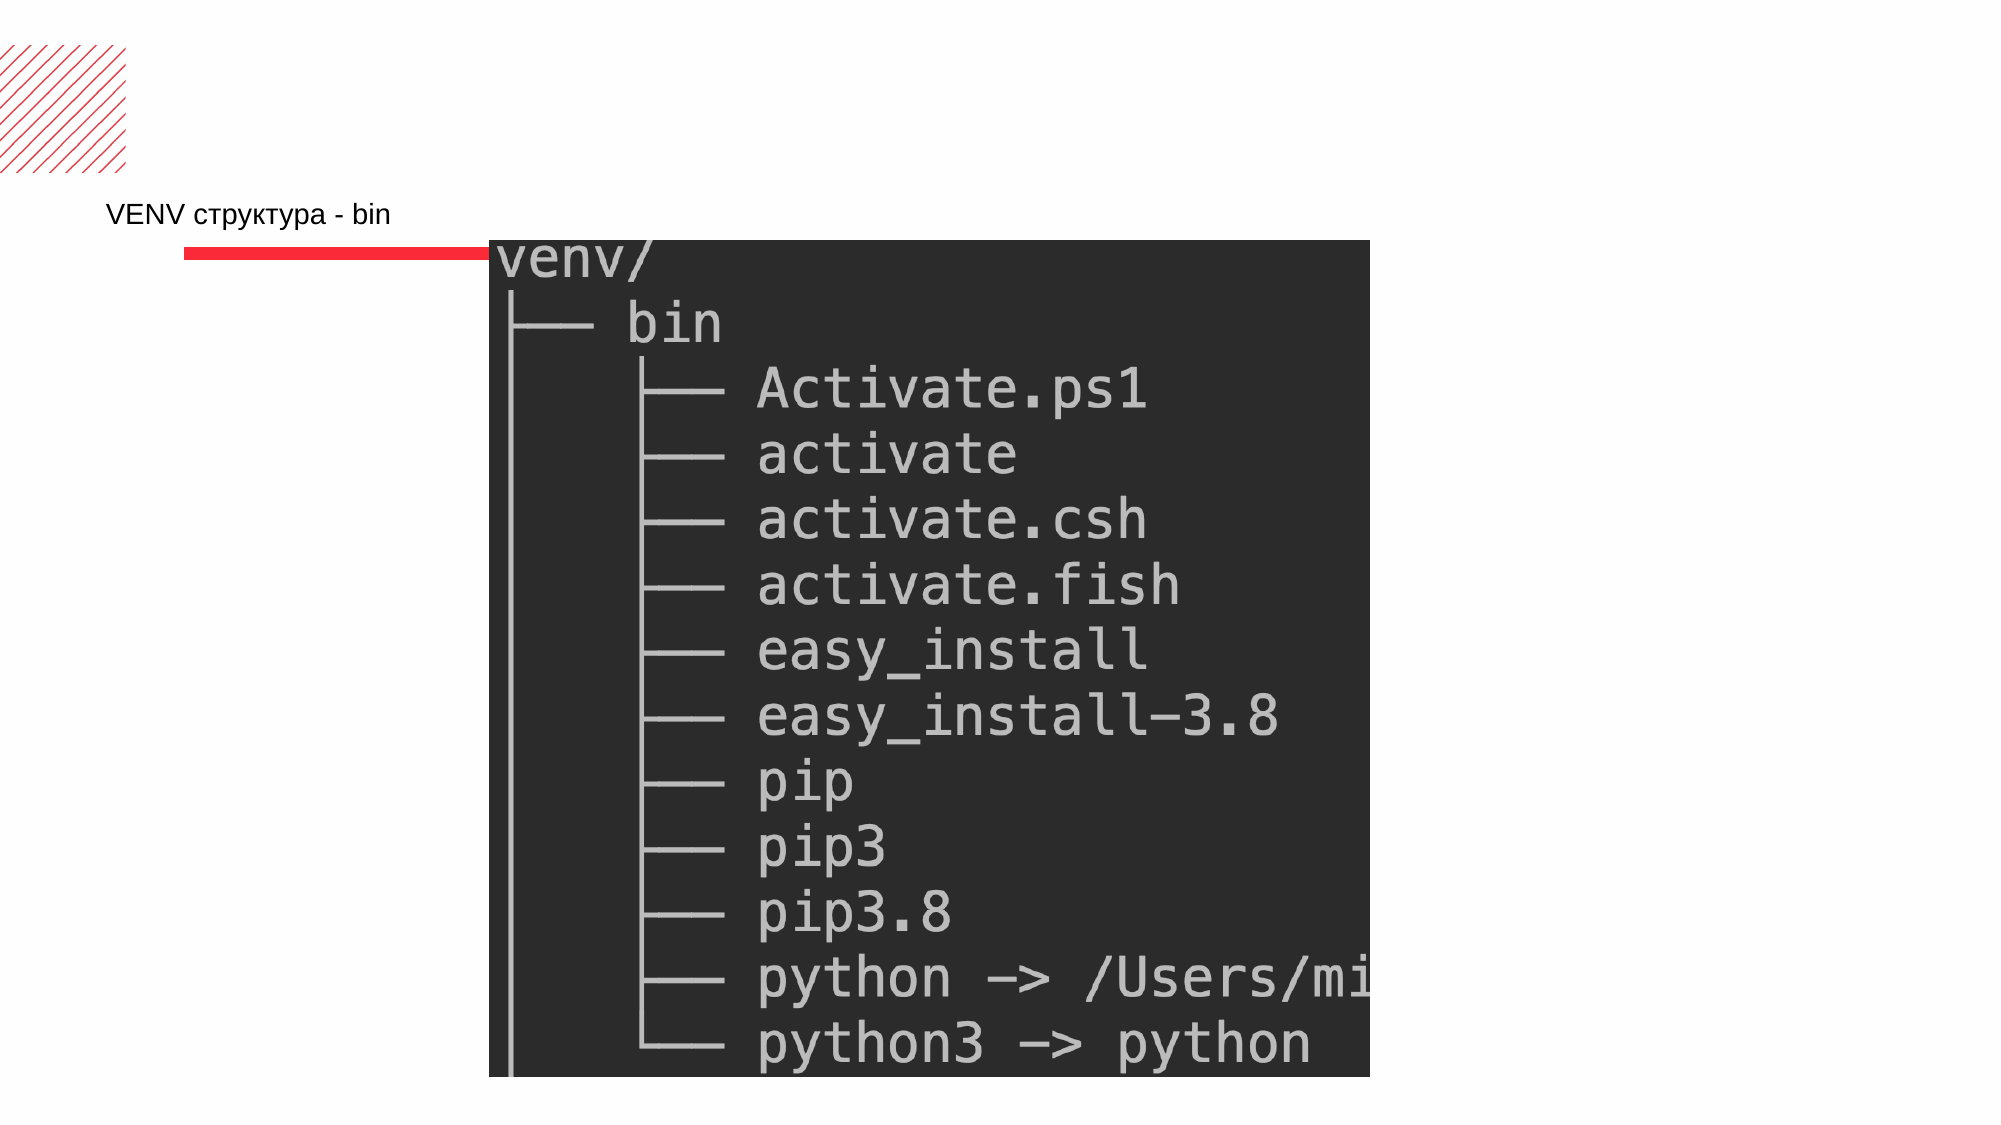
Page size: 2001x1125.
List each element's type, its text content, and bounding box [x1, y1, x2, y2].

picture [489, 240, 1370, 1077]
picture [0, 45, 126, 173]
title VENV структура - bin [90, 129, 2000, 297]
